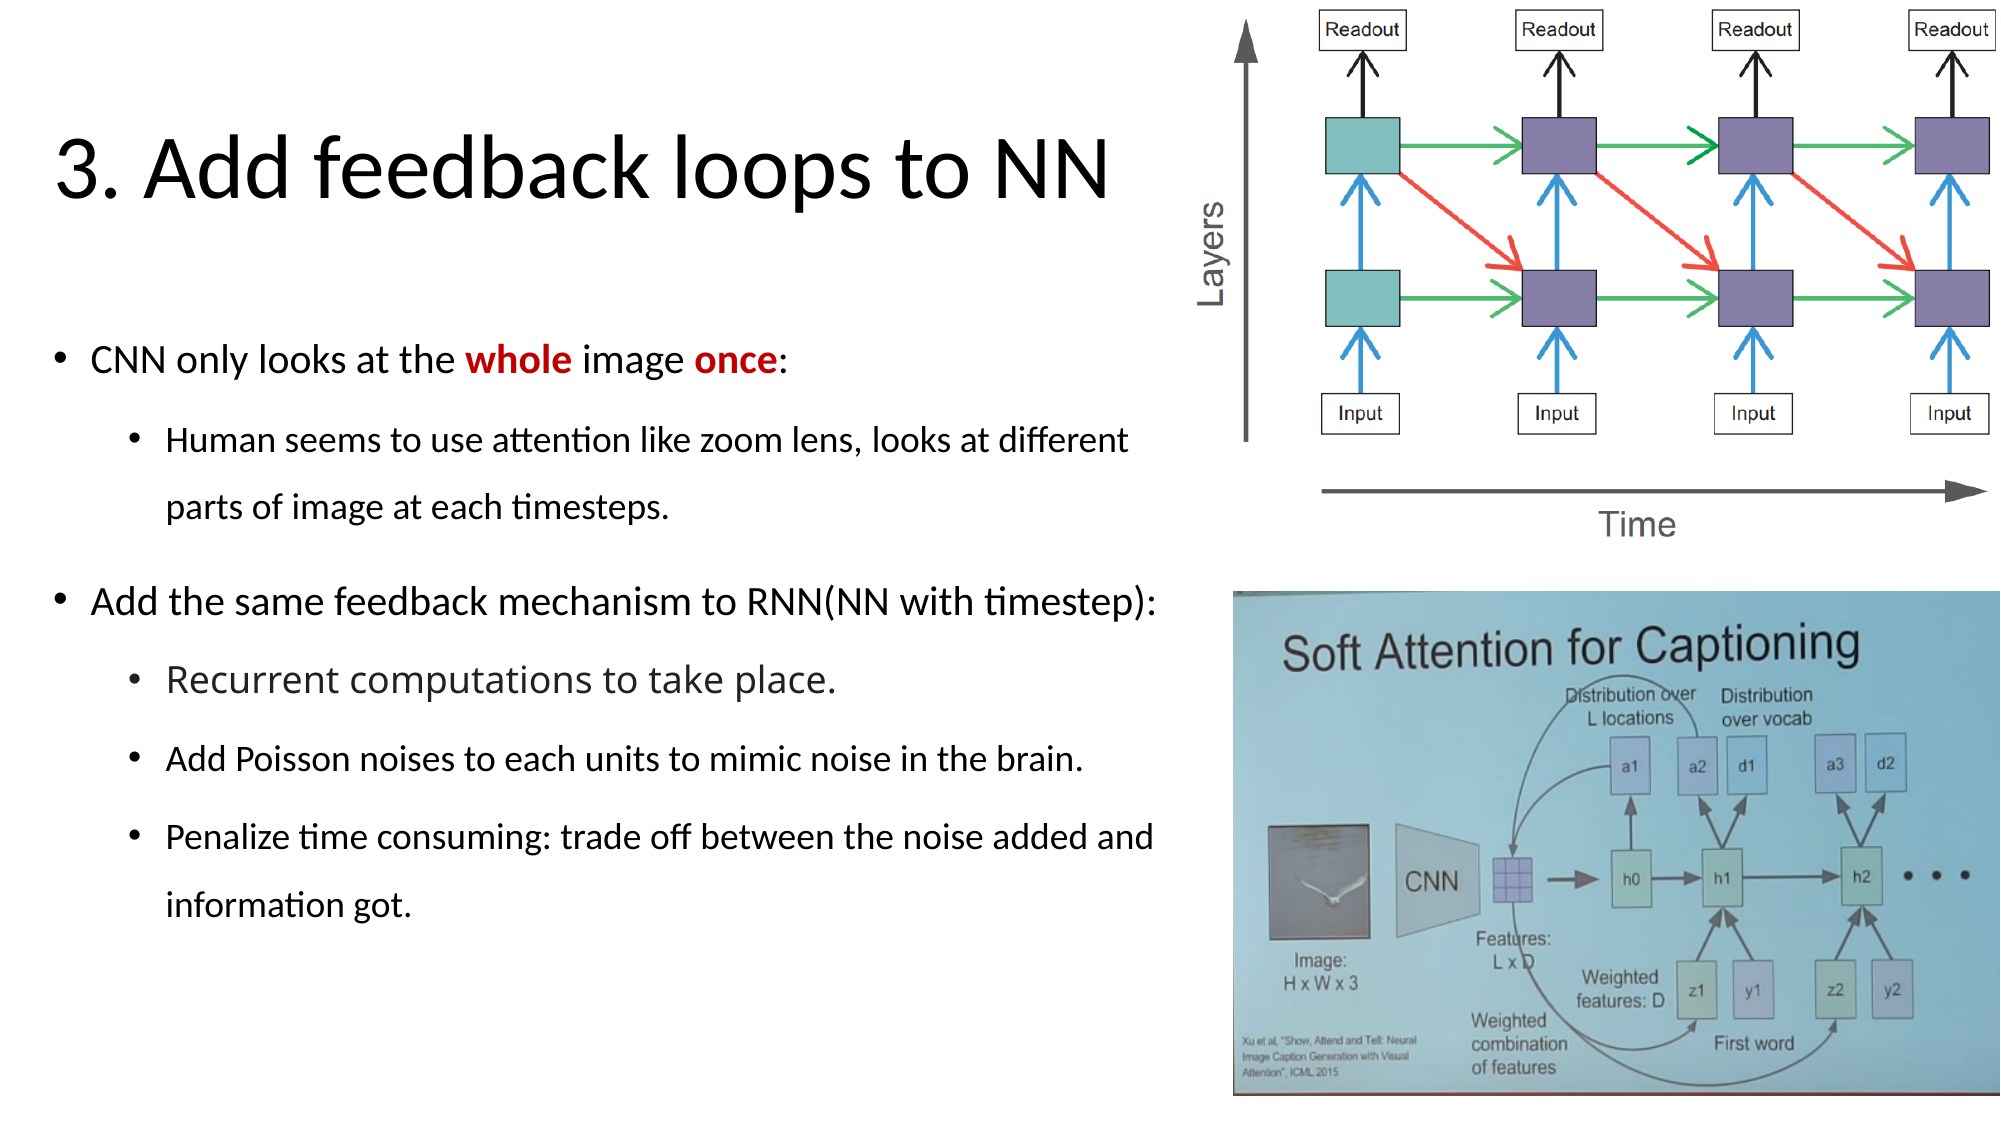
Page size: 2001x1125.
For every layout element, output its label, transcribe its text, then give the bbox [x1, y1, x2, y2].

picture [1190, 0, 2000, 542]
title 3. Add feedback loops to NN [38, 59, 1190, 278]
picture [1233, 591, 2000, 1096]
list CNN only looks at the whole image once: Human seems to use attention like zoom lens, looks at different parts of image at each timesteps. Add the same feedback mechanism to RNN(NN with timestep): Recurrent computations to take place. Add Poisson noises to each units to mimic noise in the brain. Penalize time consuming: trade off between the noise added and information got. [38, 299, 1191, 1014]
